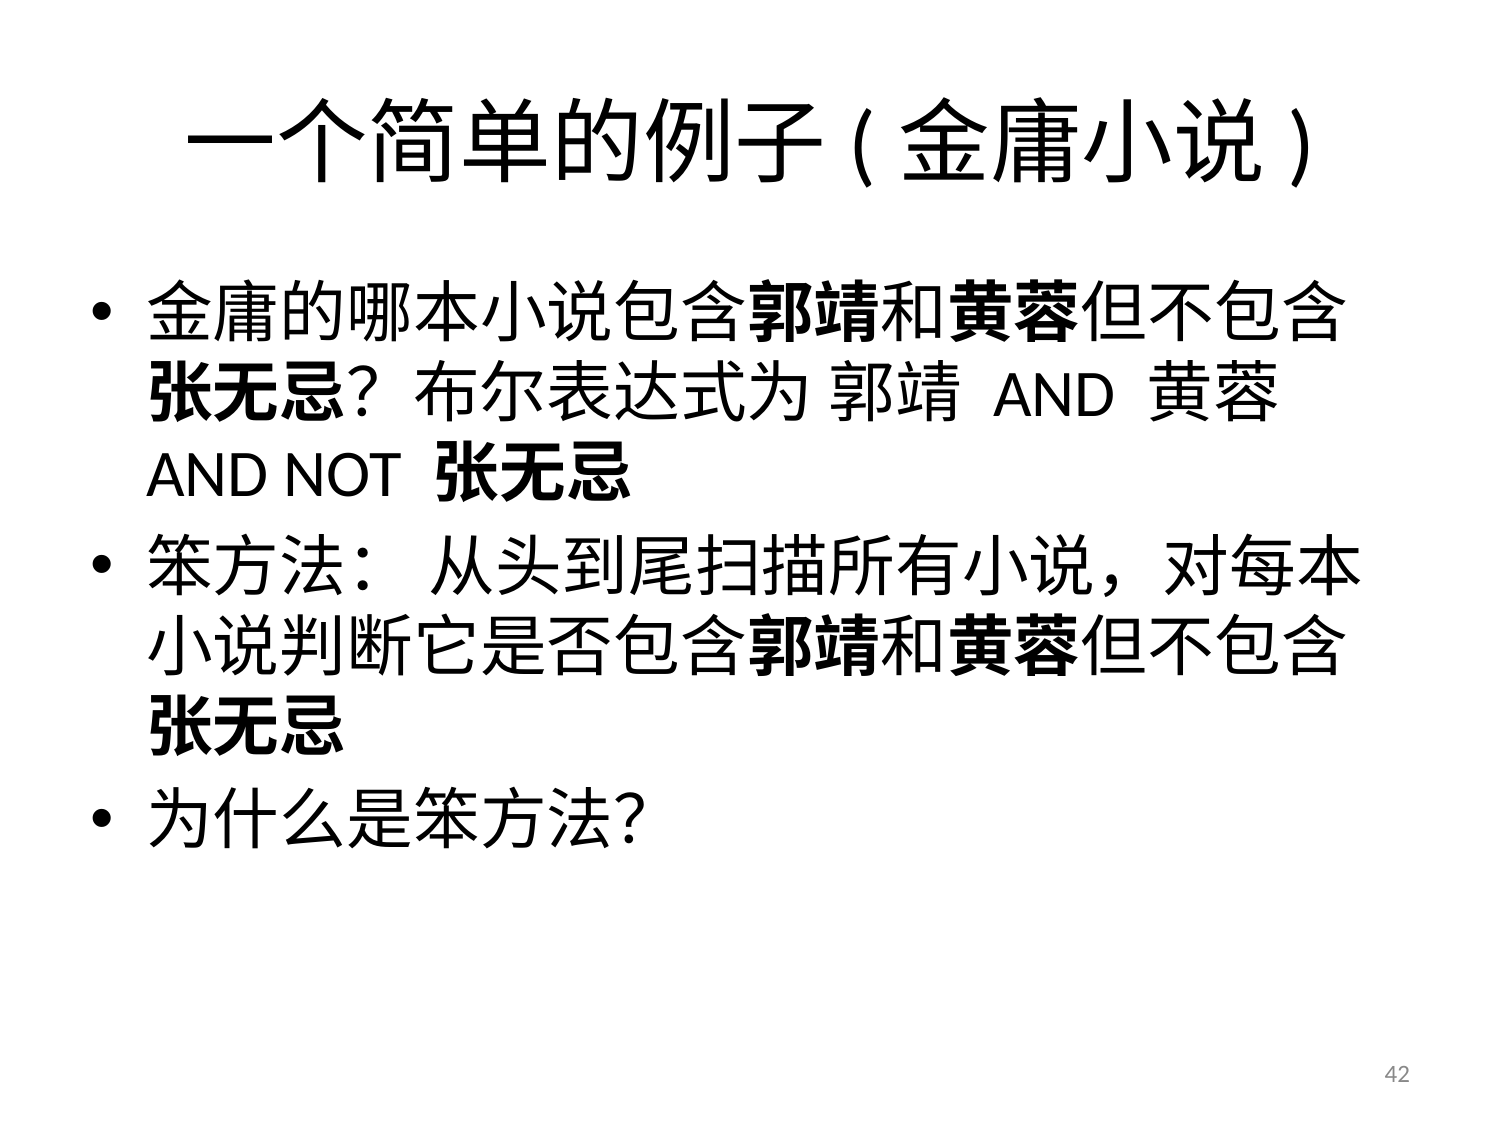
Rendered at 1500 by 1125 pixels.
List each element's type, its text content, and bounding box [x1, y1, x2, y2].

slide_number 42 [1074, 1042, 1425, 1103]
title 一个简单的例子(金庸小说) [75, 45, 1425, 233]
list 金庸的哪本小说包含郭靖和黄蓉但不包含张无忌？布尔表达式为 郭靖 AND 黄蓉 AND NOT 张无忌 笨方法： 从头到尾扫描所有小说，对每本小说判断它是否包含郭靖和黄蓉但不包含张无忌 为什么是笨方法？ [75, 262, 1425, 1005]
